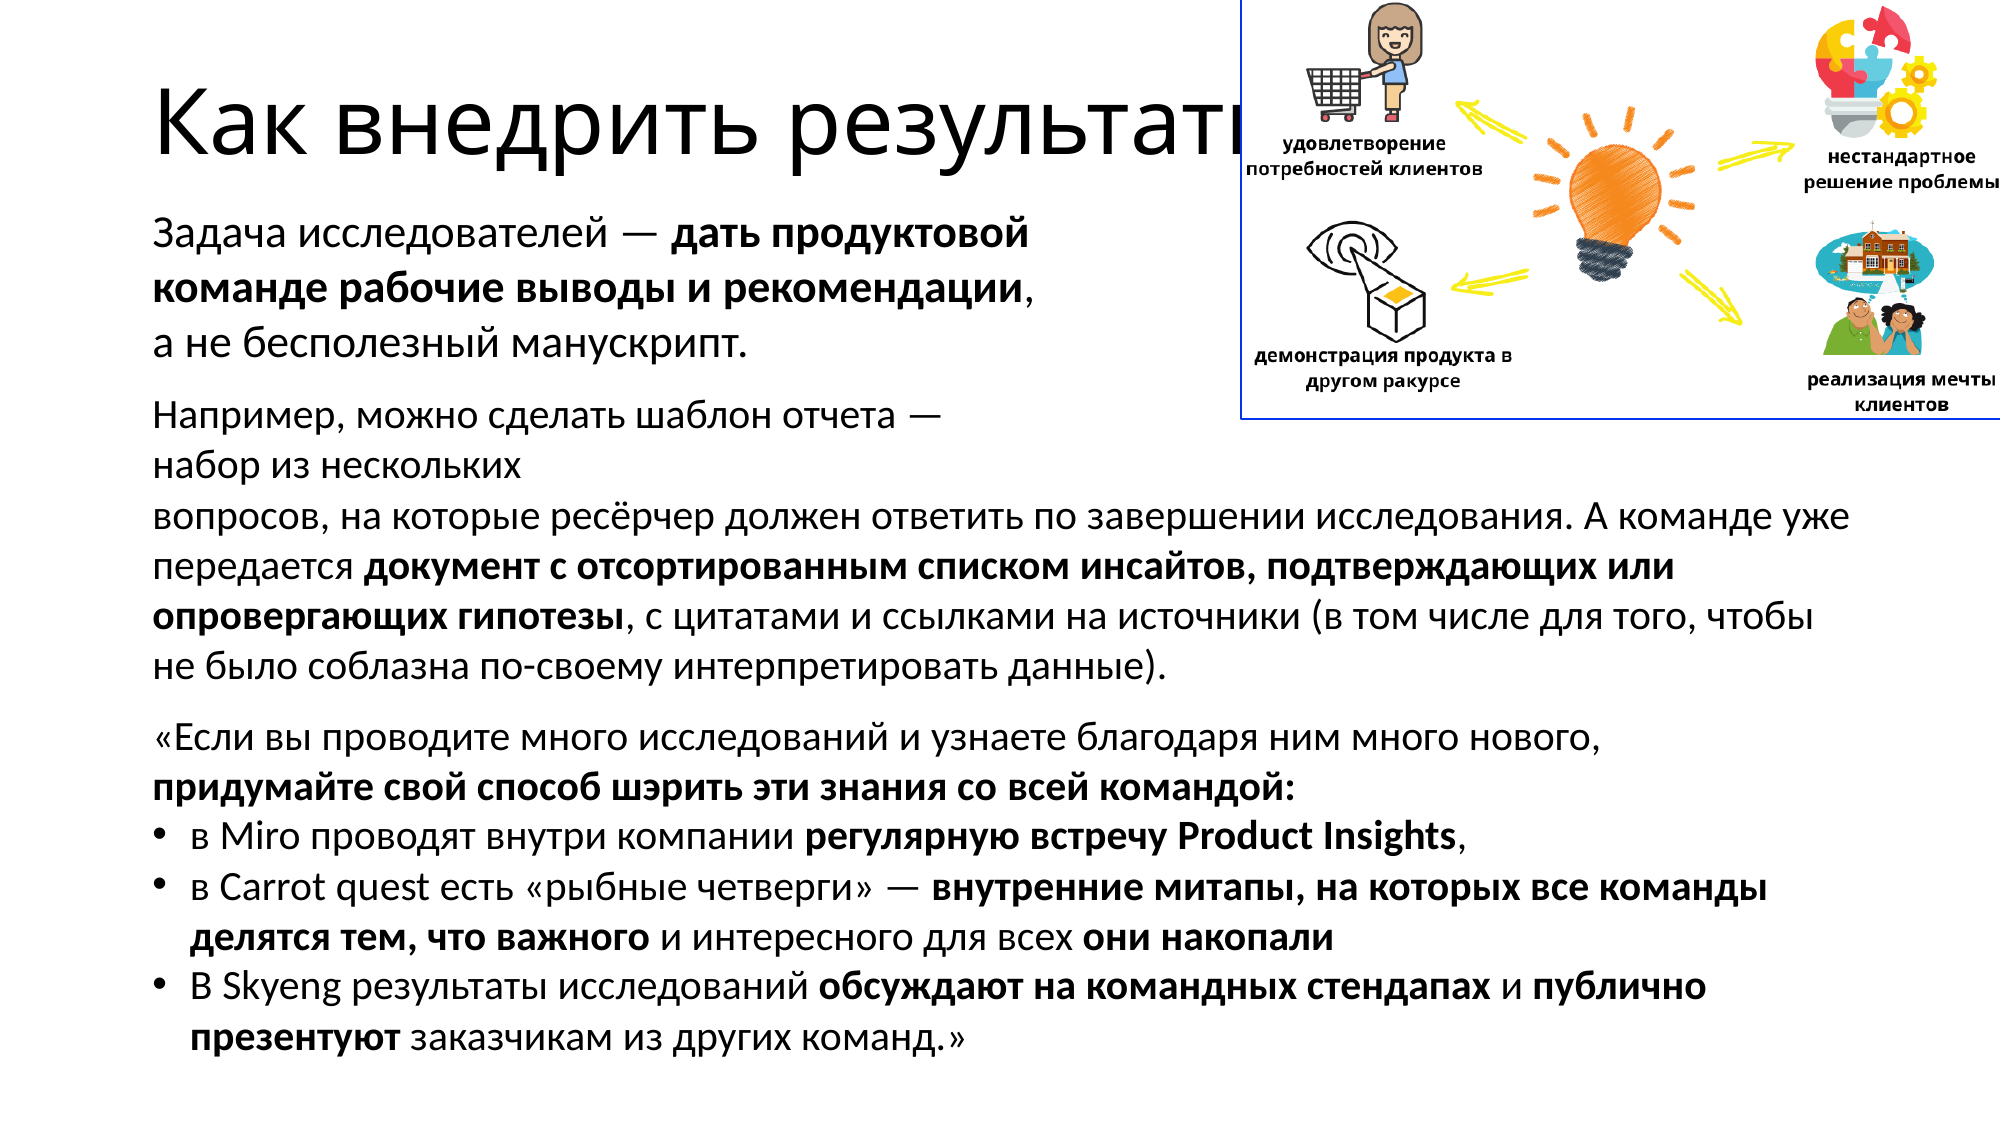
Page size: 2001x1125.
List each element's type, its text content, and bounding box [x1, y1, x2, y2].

list Задача исследователей — дать продуктовой команде рабочие выводы и рекомендации, а не бесполезный манускрипт. Например, можно сделать шаблон отчета — набор из нескольких вопросов, на которые ресёрчер должен ответить по завершении исследования. А команде уже передается документ с отсортированным списком инсайтов, подтверждающих или опровергающих гипотезы, с цитатами и ссылками на источники (в том числе для того, чтобы не было соблазна по-своему интерпретировать данные). «Если вы проводите много исследований и узнаете благодаря ним много нового, придумайте свой способ шэрить эти знания со всей командой: в Miro проводят внутри компании регулярную встречу Product Insights, в Carrot quest есть «рыбные четверги» — внутренние митапы, на которых все команды делятся тем, что важного и интересного для всех они накопали В Skyeng результаты исследований обсуждают на командных стендапах и публично презентуют заказчикам из других команд.» [137, 194, 1918, 1095]
picture [1241, 0, 2000, 419]
title Как внедрить результаты? [137, 59, 1240, 190]
